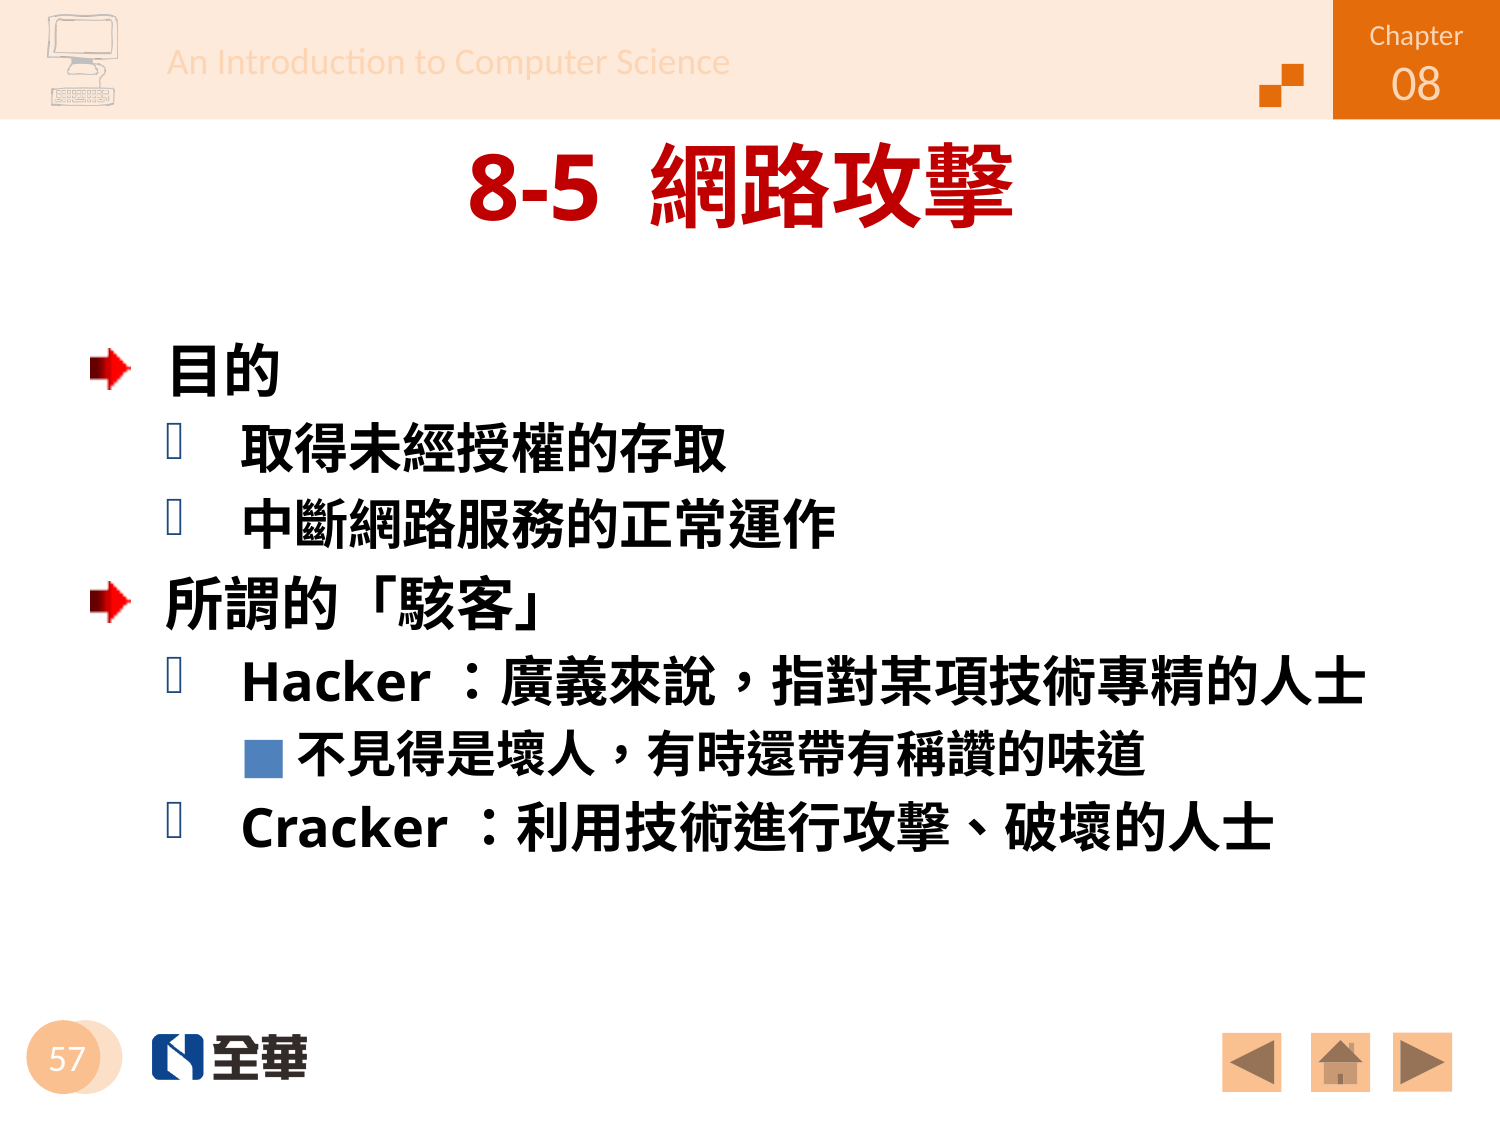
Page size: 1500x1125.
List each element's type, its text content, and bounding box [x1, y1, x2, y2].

picture [152, 1034, 307, 1080]
picture [90, 348, 131, 390]
picture [47, 14, 118, 106]
title 8-5 網路攻擊 [76, 90, 1427, 278]
list 目的 取得未經授權的存取 中斷網路服務的正常運作 所謂的「駭客」 Hacker：廣義來說，指對某項技術專精的人士 不見得是壞人，有時還帶有稱讚的味道 Cracker：利用技術進行攻擊、破壞的人士 [75, 326, 1425, 1005]
picture [90, 581, 131, 623]
